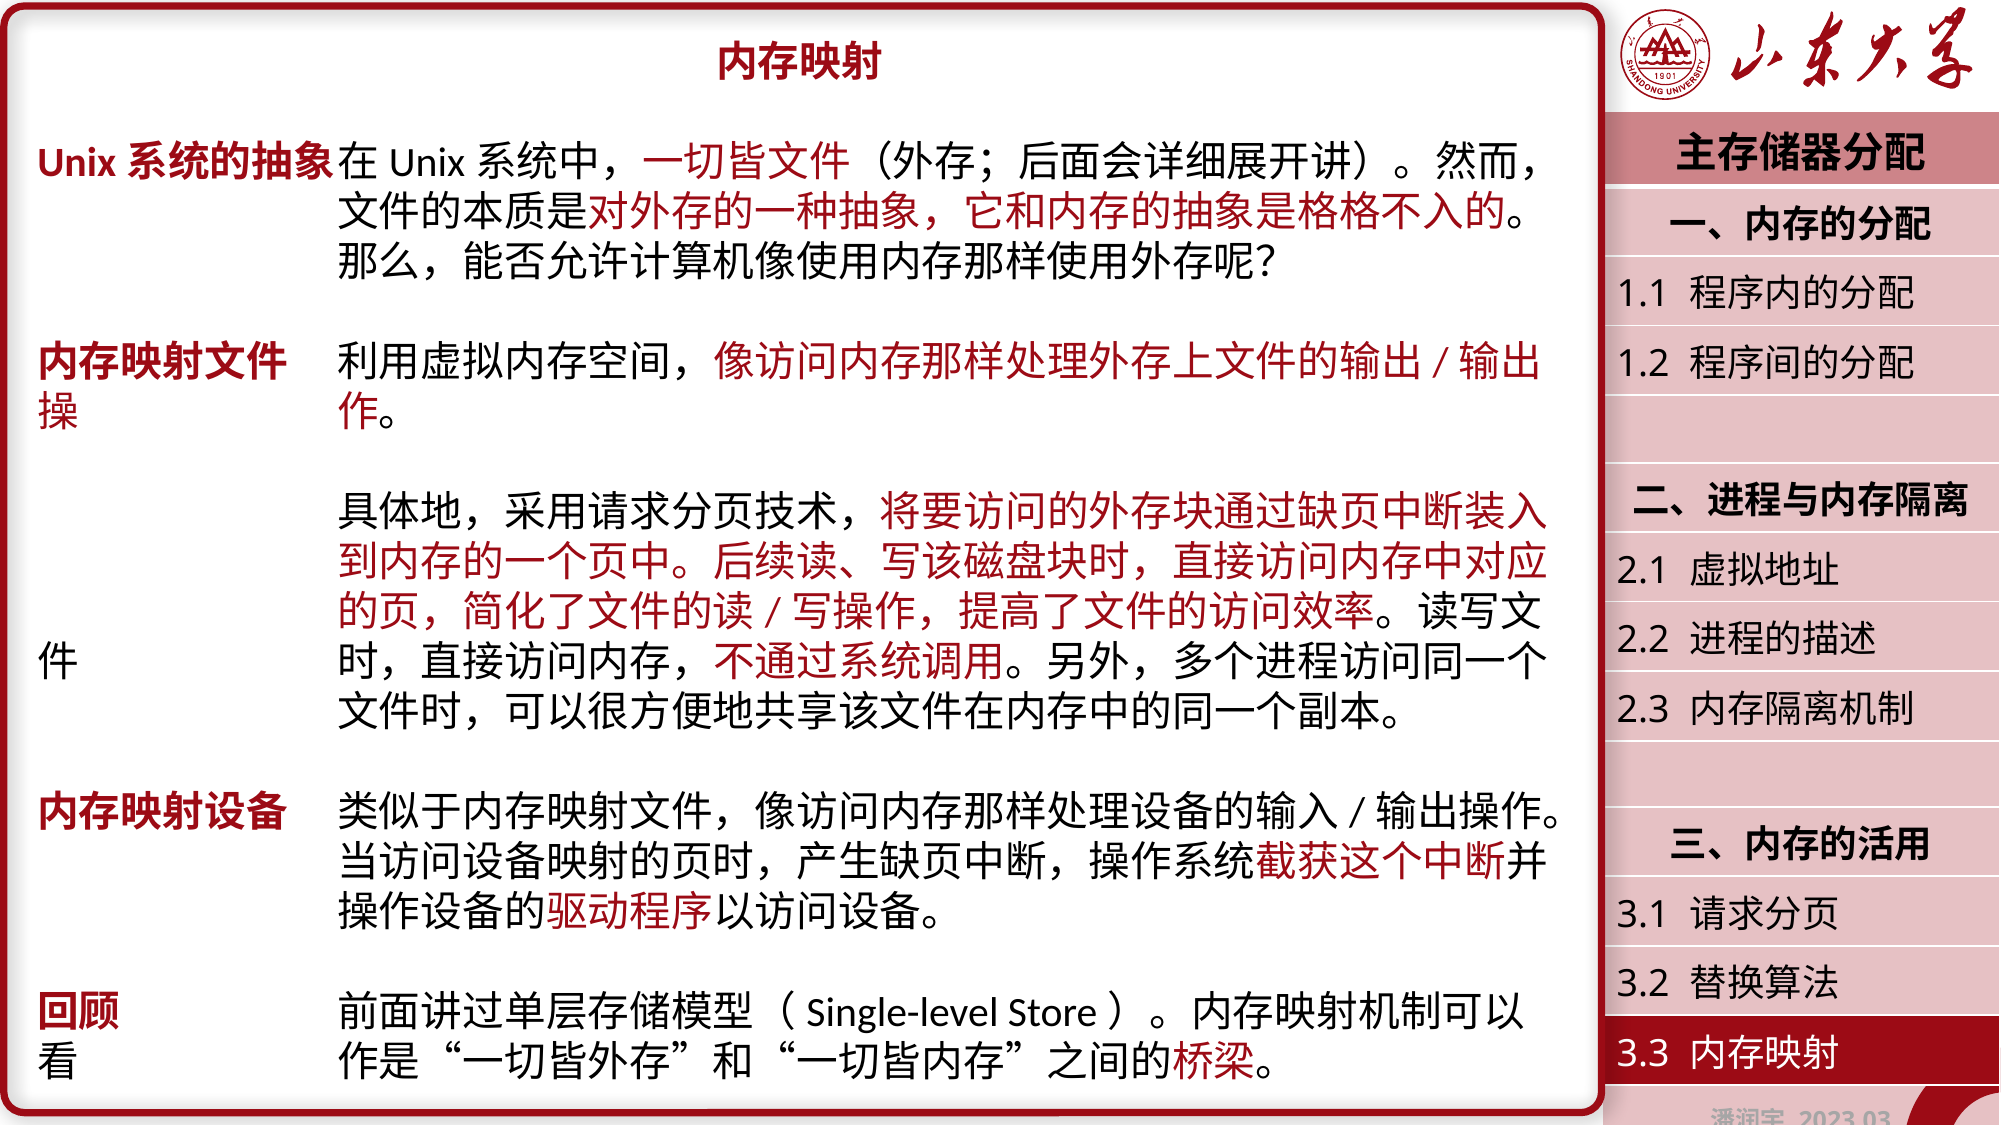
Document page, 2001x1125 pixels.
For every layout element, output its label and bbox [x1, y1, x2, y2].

text_box [2, 4, 1603, 1114]
table_cell [1603, 602, 1999, 670]
text_box [1620, 5, 1977, 100]
table_cell [1603, 257, 1999, 325]
table_cell [1603, 189, 1999, 255]
table_cell [1603, 326, 1999, 394]
table_cell [1603, 808, 1999, 875]
table_cell [1603, 742, 1999, 806]
table_cell [1603, 533, 1999, 601]
table_cell [1603, 396, 1999, 462]
table_cell [1603, 1086, 1999, 1125]
table_cell [1603, 947, 1999, 1014]
table_cell [1603, 464, 1999, 531]
table_cell [1603, 1016, 1999, 1084]
table_cell [1603, 877, 1999, 945]
table_header [1603, 112, 1999, 184]
table_cell [1603, 672, 1999, 740]
